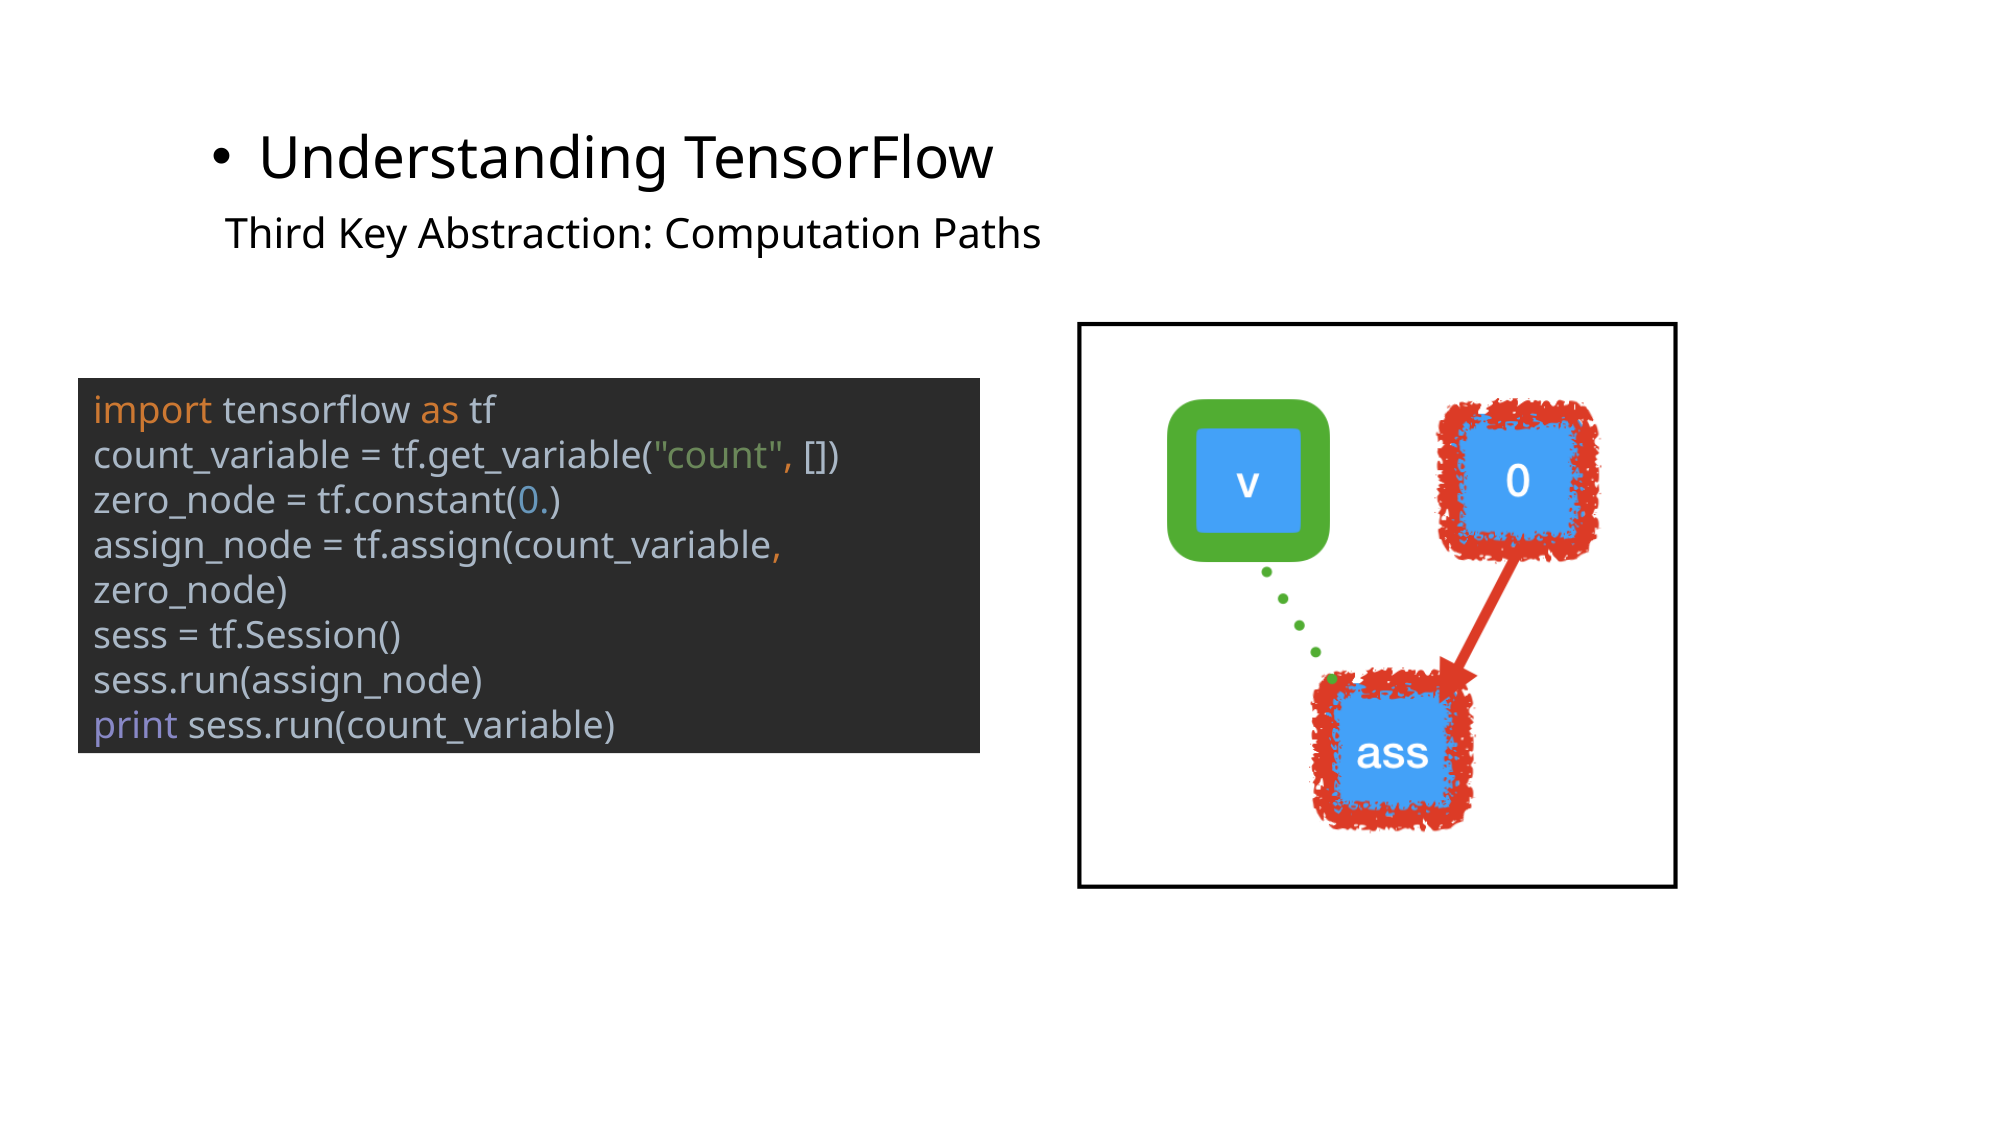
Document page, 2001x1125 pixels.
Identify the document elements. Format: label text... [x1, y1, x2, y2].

text_box Third Key Abstraction: Computation Paths [210, 199, 1057, 265]
text_box import tensorflow as tf count_variable = tf.get_variable("count", []) zero_node = tf.constant(0.) assign_node = tf.assign(count_variable, zero_node) sess = tf.Session() sess.run(assign_node) print sess.run(count_variable) [78, 378, 980, 754]
picture [1046, 299, 1710, 917]
text_box Understanding TensorFlow [196, 42, 1009, 198]
